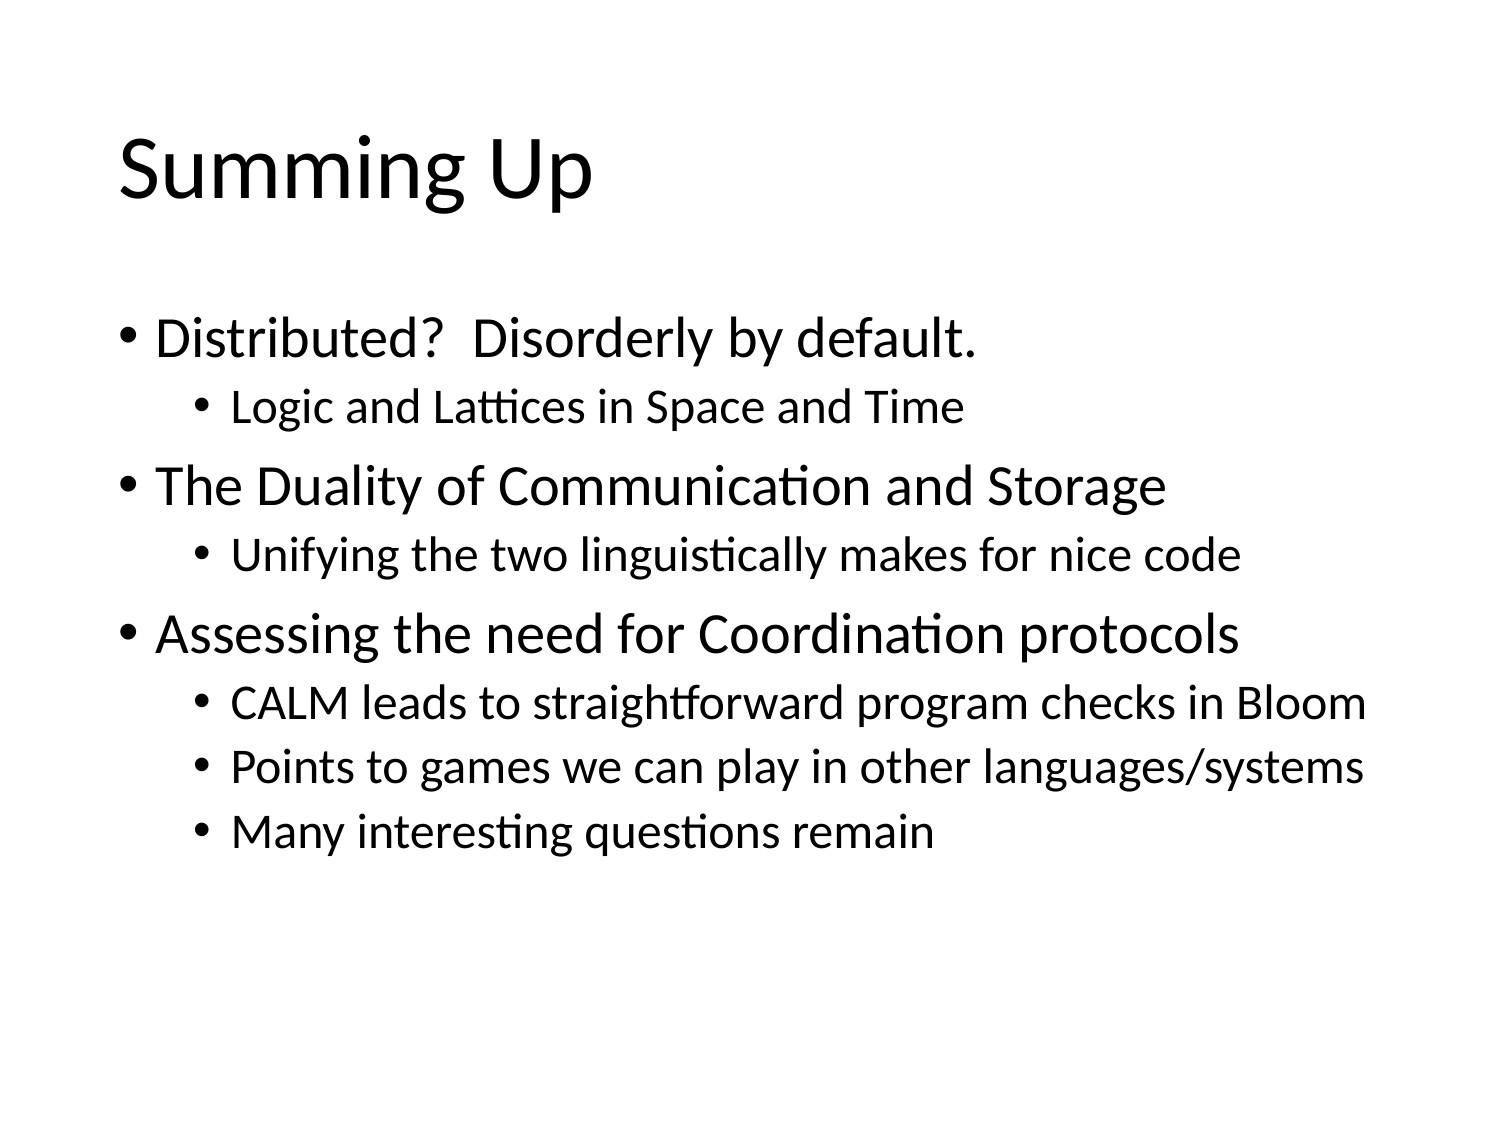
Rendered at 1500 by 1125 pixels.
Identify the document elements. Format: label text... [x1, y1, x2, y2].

list Distributed? Disorderly by default. Logic and Lattices in Space and Time The Duality of Communication and Storage Unifying the two linguistically makes for nice code Assessing the need for Coordination protocols CALM leads to straightforward program checks in Bloom Points to games we can play in other languages/systems Many interesting questions remain [103, 299, 1397, 1014]
title Summing Up [103, 59, 1397, 278]
